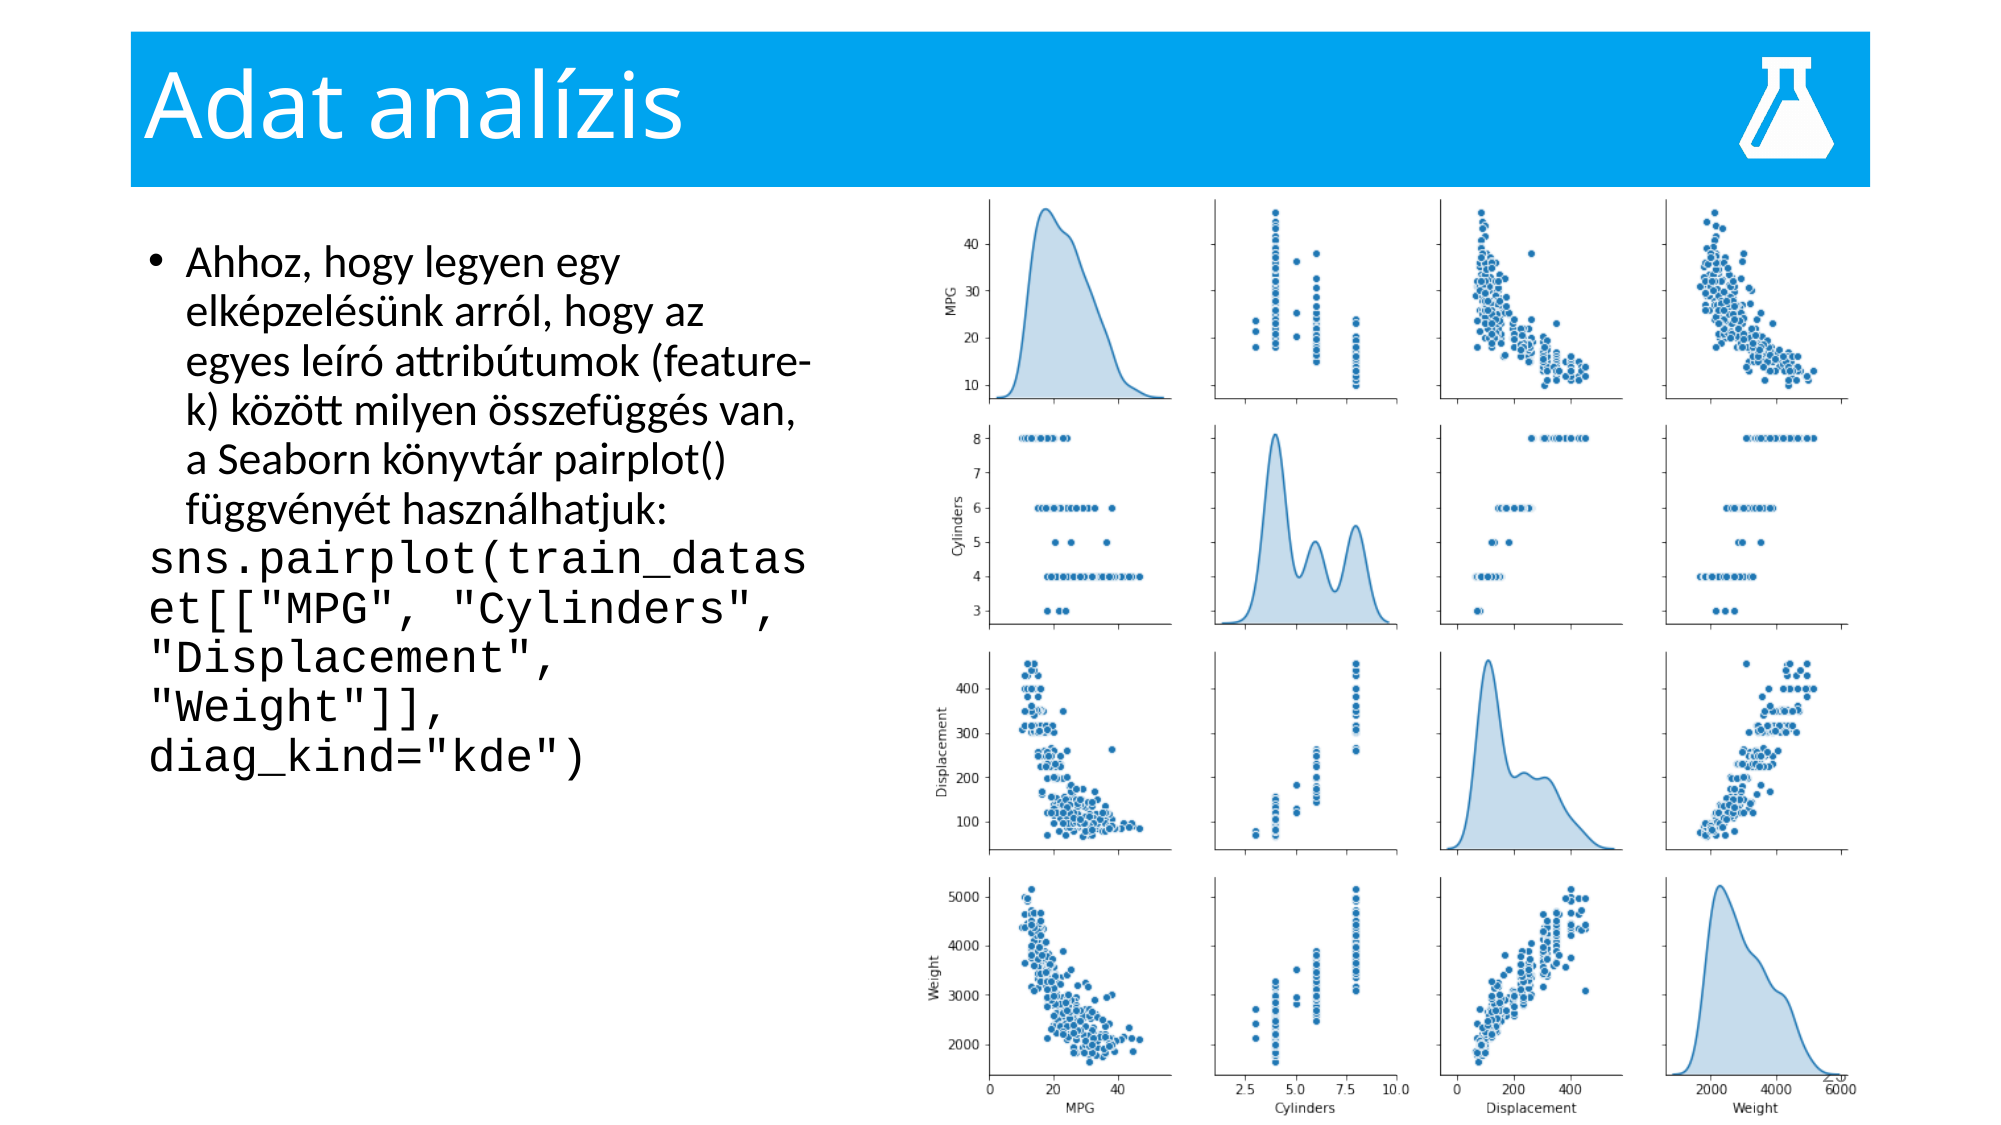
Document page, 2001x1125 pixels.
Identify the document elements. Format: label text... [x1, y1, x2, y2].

list Ahhoz, hogy legyen egy elképzelésünk arról, hogy az egyes leíró attribútumok (feature-k) között milyen összefüggés van, a Seaborn könyvtár pairplot() függvényét használhatjuk: sns.pairplot(train_dataset[["MPG", "Cylinders", "Displacement", "Weight"]], diag_kind="kde") ­ [133, 230, 829, 1007]
picture [1740, 58, 1833, 158]
picture [919, 188, 1866, 1125]
title Adat analízis [129, 31, 1701, 187]
